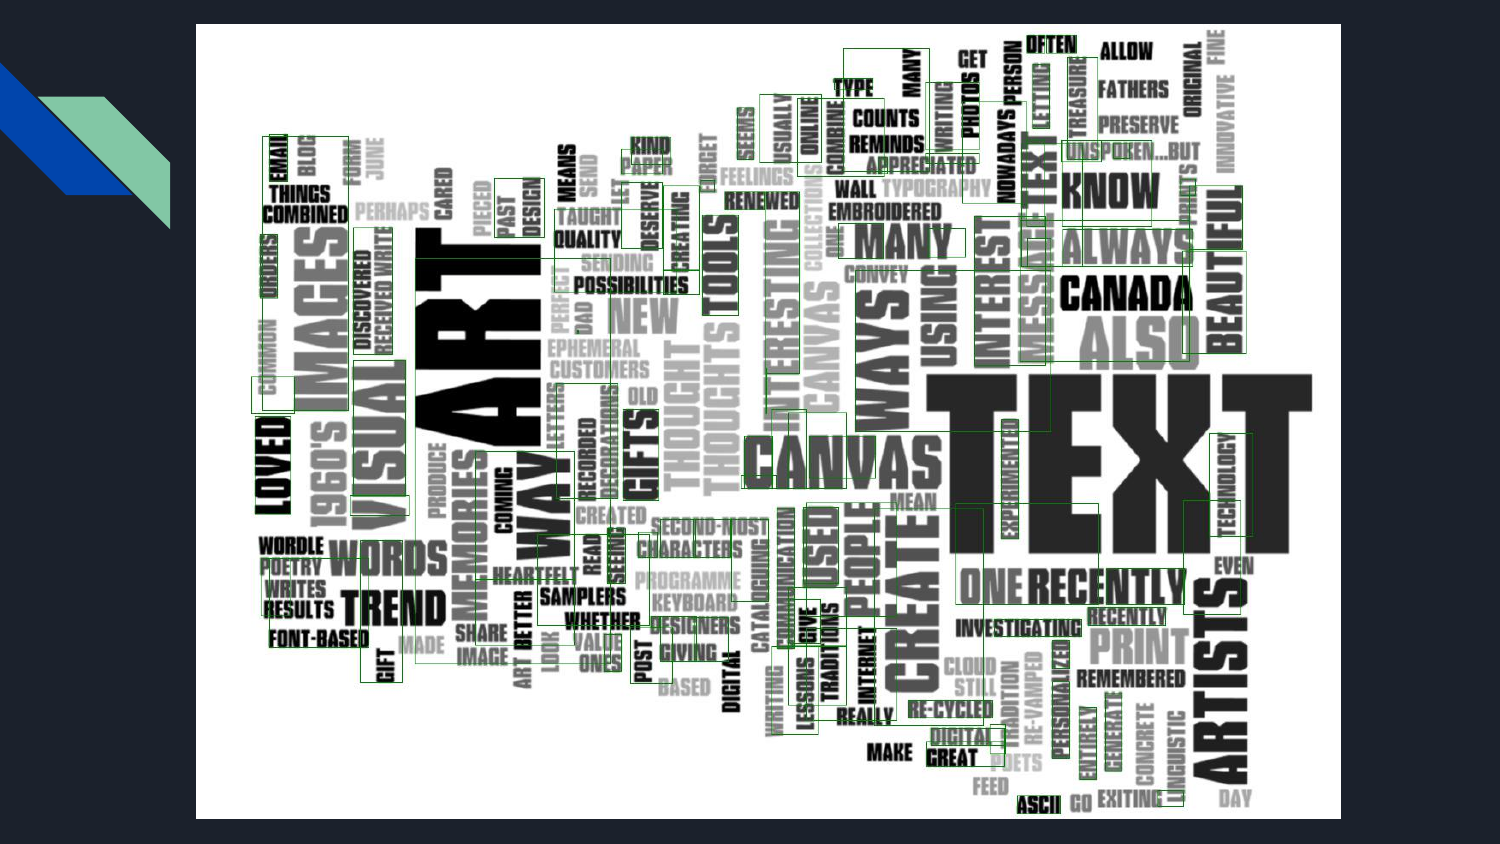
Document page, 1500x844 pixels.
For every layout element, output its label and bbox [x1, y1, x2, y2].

picture [196, 24, 1341, 819]
